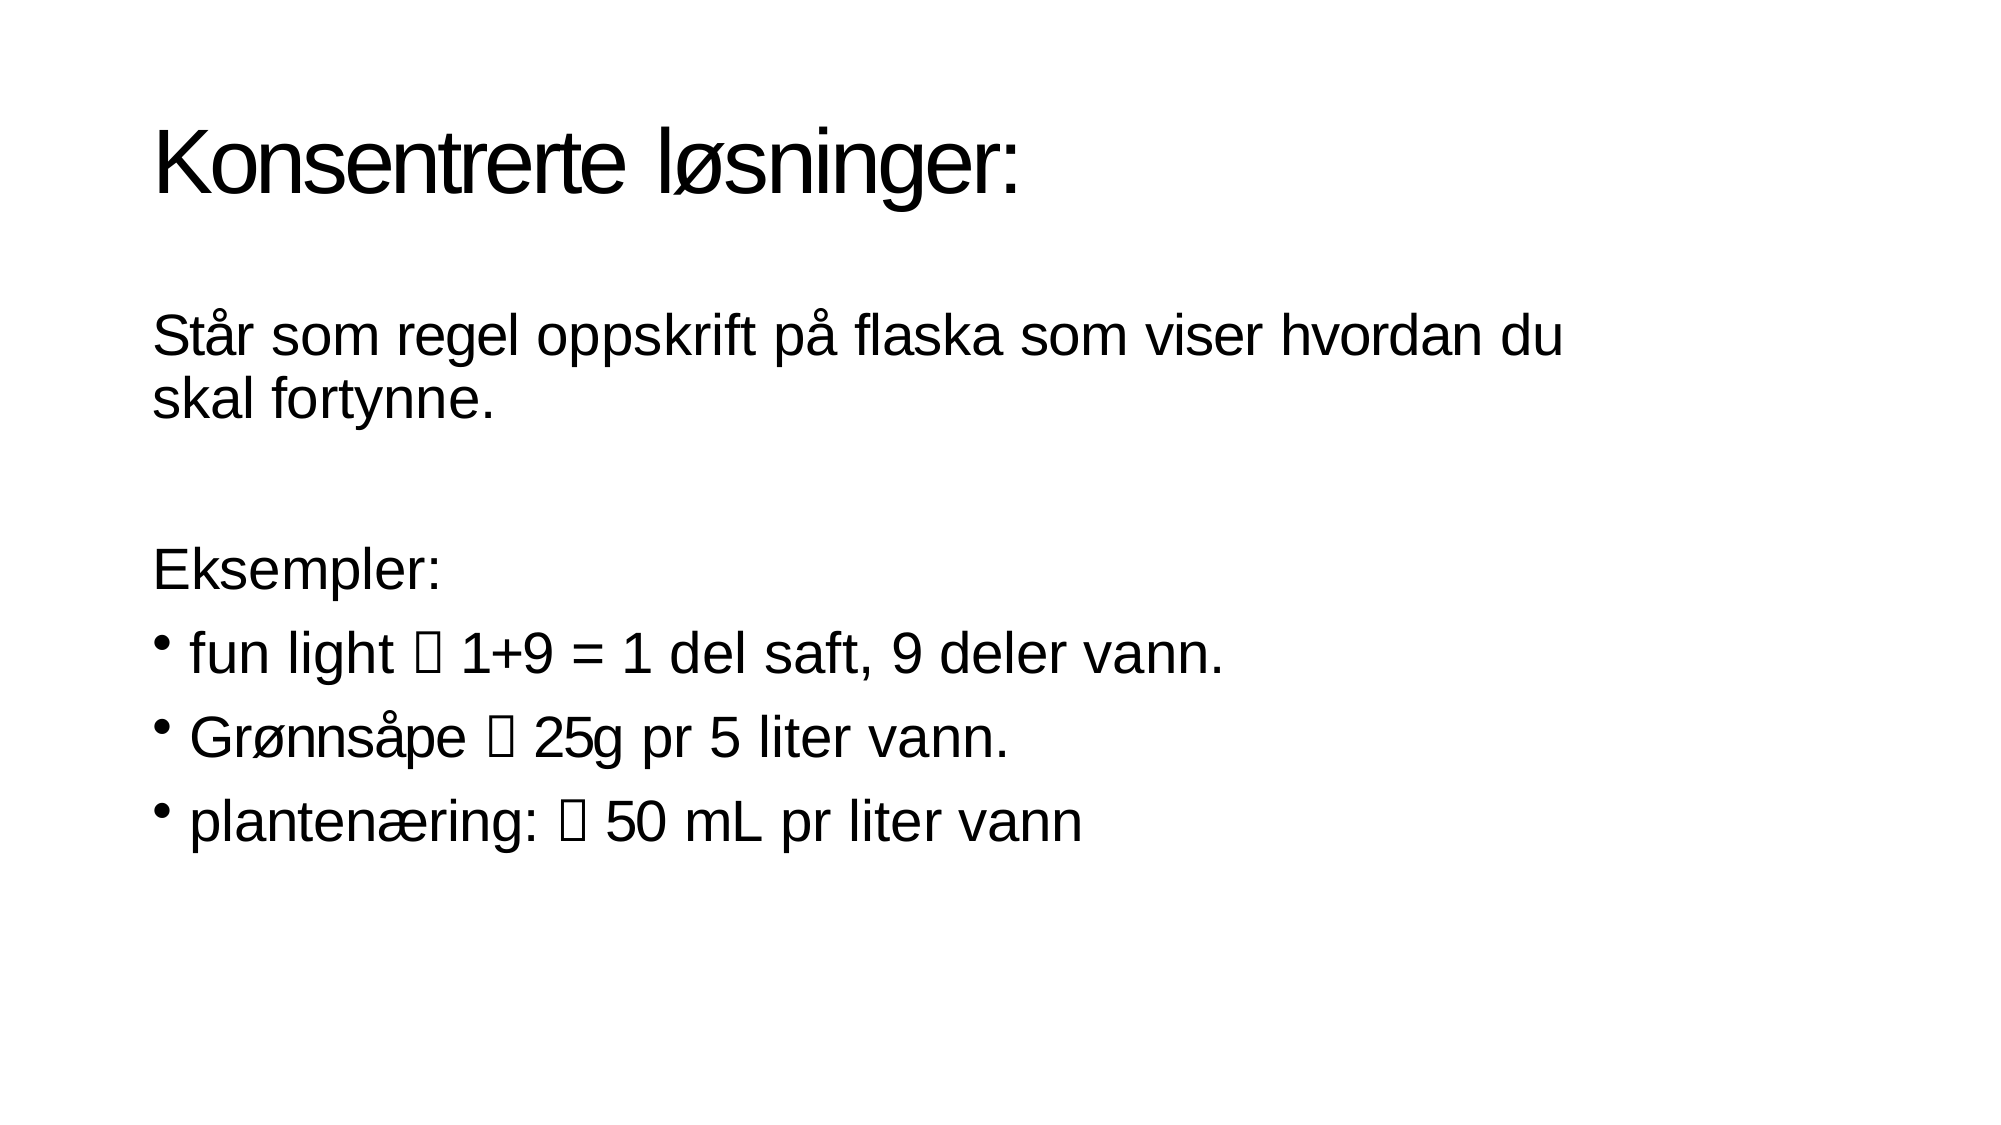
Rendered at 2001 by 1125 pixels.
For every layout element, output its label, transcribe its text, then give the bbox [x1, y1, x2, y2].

title Konsentrerte løsninger: [150, 99, 1686, 290]
text_box Står som regel oppskrift på flaska som viser hvordan du skal fortynne. Eksempler: fun light  1+9 = 1 del saft, 9 deler vann. Grønnsåpe  25g pr 5 liter vann. plantenæring:  50 mL pr liter vann [150, 293, 1650, 853]
